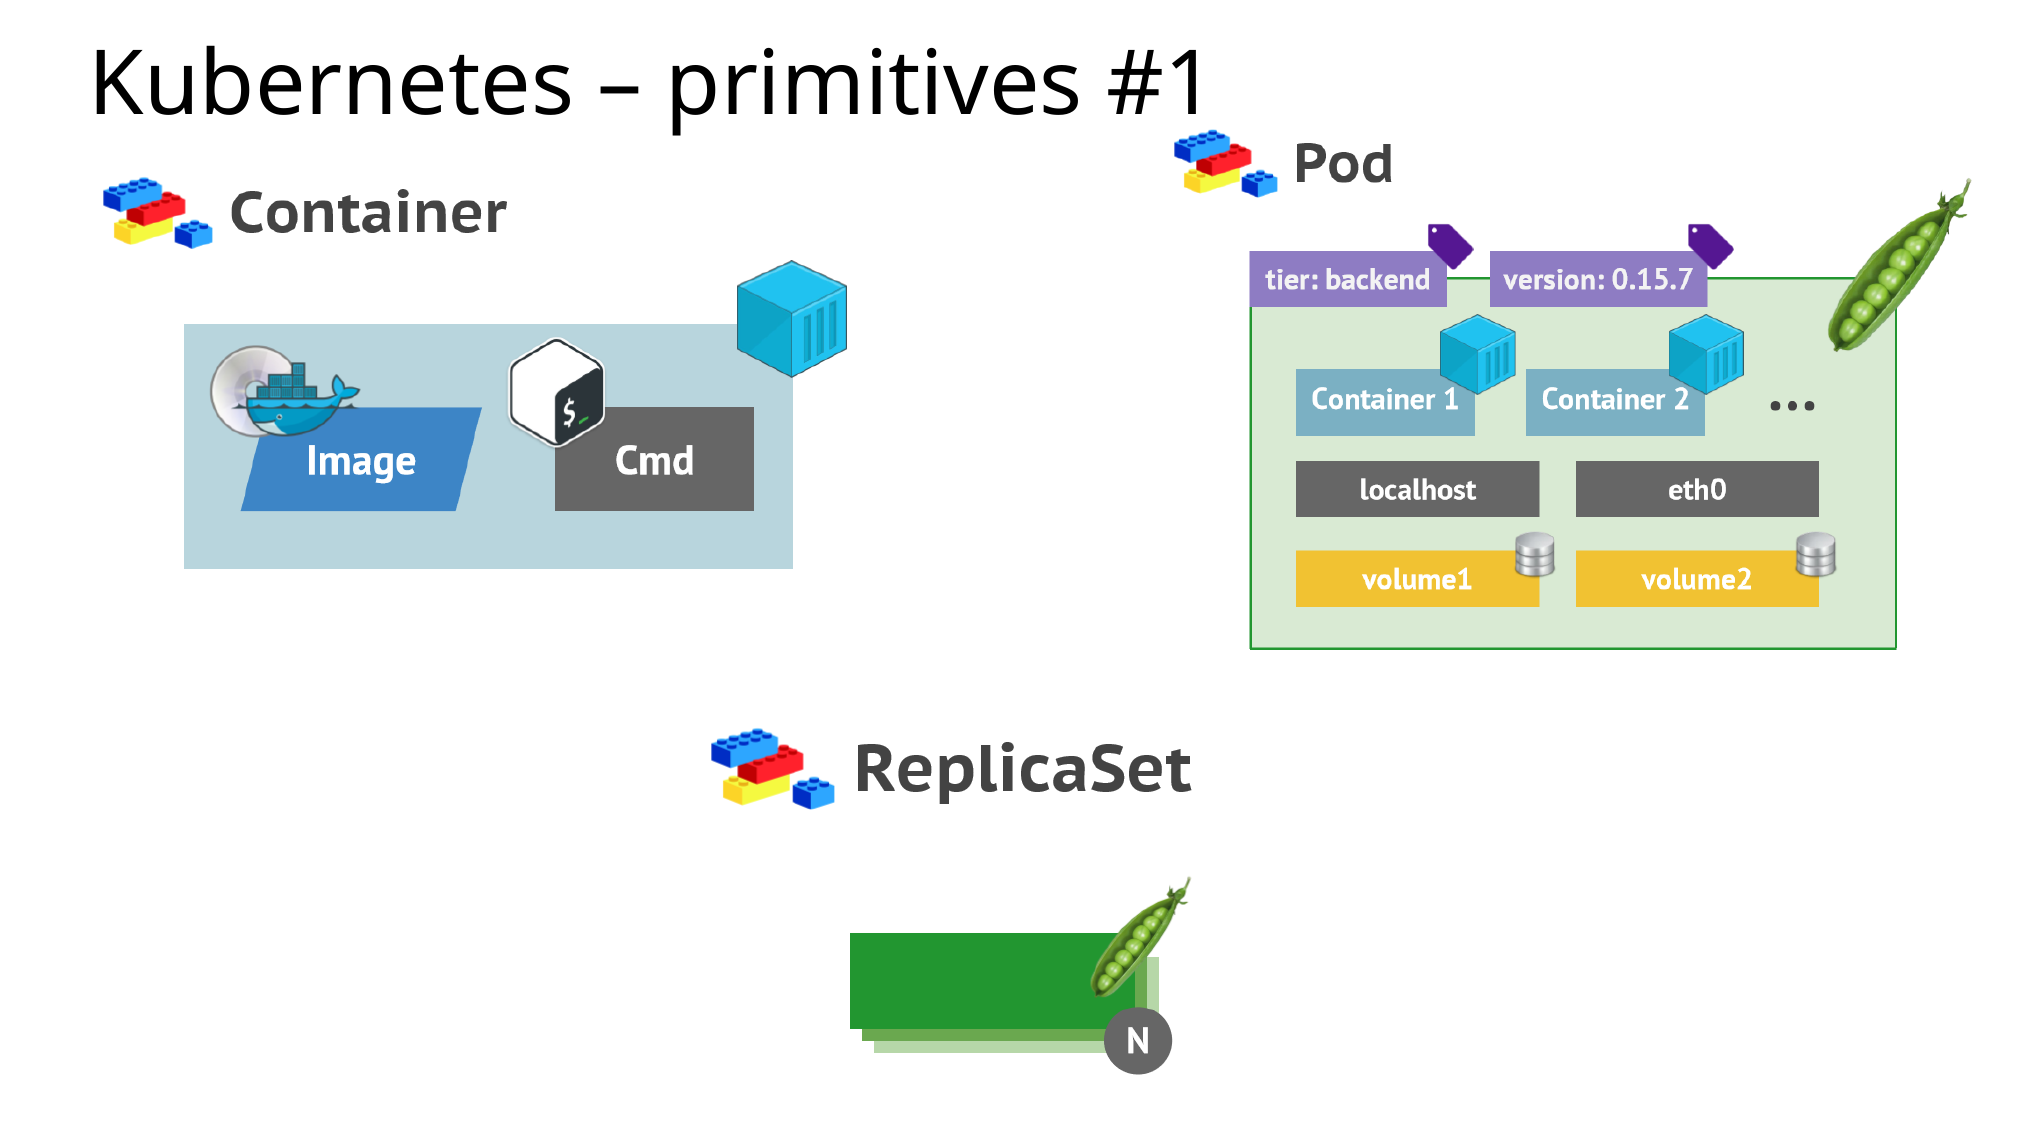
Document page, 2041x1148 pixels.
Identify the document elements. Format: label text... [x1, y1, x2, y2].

title Kubernetes – primitives #1 [74, 28, 1834, 142]
picture [95, 172, 855, 583]
picture [1163, 115, 1978, 667]
picture [694, 710, 1296, 1110]
